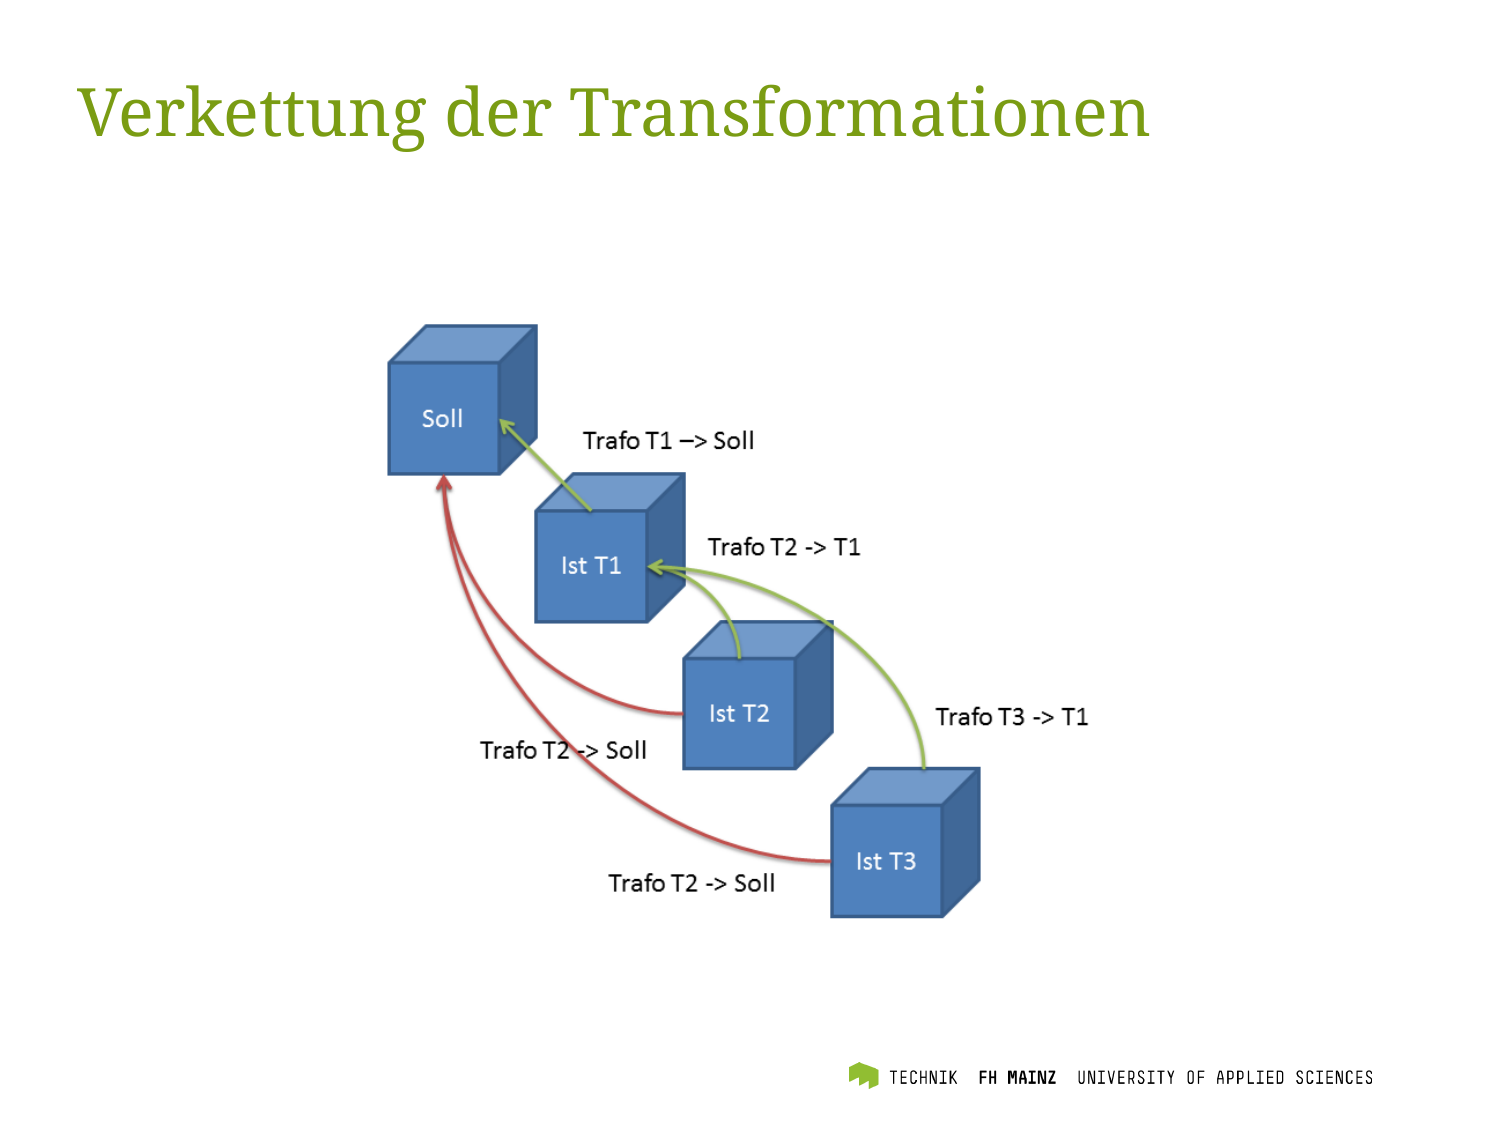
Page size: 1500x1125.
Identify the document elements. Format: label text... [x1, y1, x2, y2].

picture [849, 1062, 1372, 1089]
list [206, 202, 1317, 1036]
title Verkettung der Transformationen [62, 62, 1300, 163]
